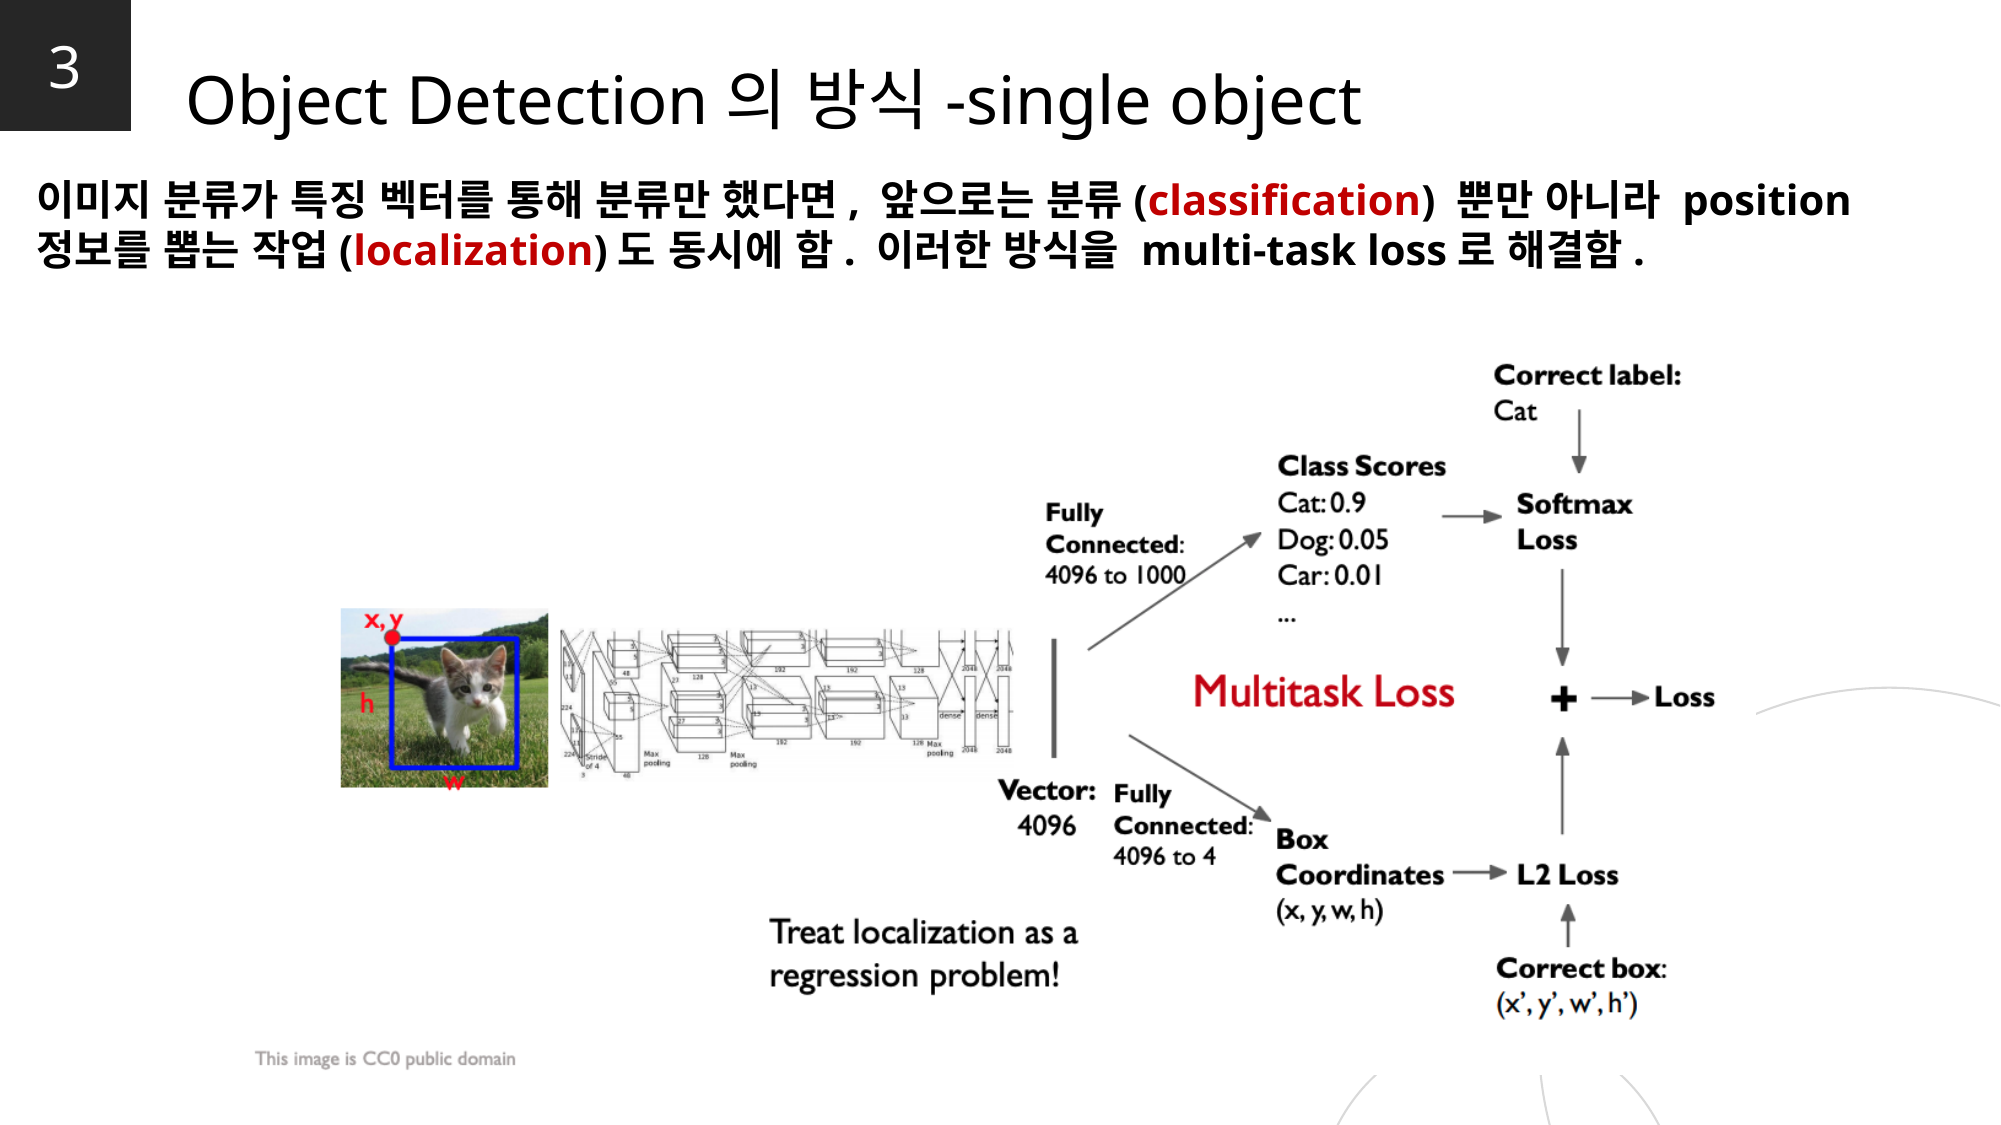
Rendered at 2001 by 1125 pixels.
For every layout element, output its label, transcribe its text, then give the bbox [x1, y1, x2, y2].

text_box Object Detection의 방식-single object [170, 50, 1378, 146]
text_box 3 [0, 0, 132, 132]
text_box 이미지 분류가 특징 벡터를 통해 분류만 했다면, 앞으로는 분류(classification) 뿐만 아니라 position 정보를 뽑는 작업(localization)도 동시에 함. 이러한 방식을 multi-task loss로 해결함. [21, 166, 1960, 282]
picture [244, 348, 1756, 1075]
